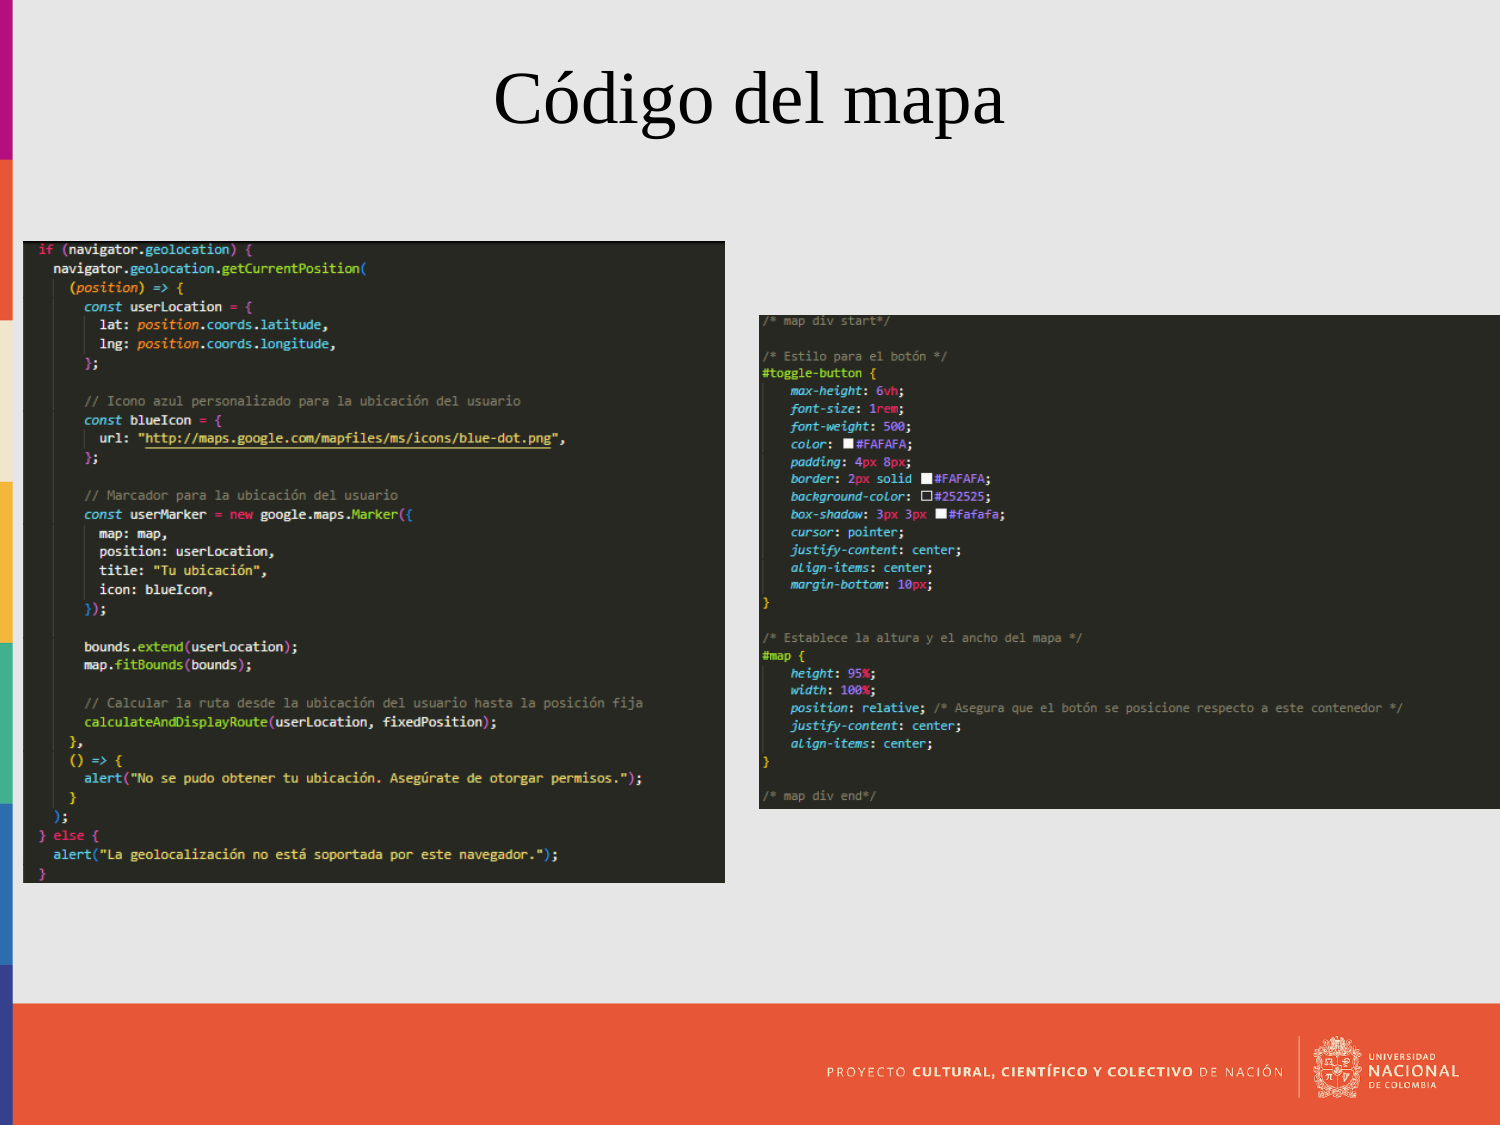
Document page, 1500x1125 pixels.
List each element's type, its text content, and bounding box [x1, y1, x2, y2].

picture [0, 0, 1500, 1125]
title Código del mapa [75, 0, 1425, 188]
